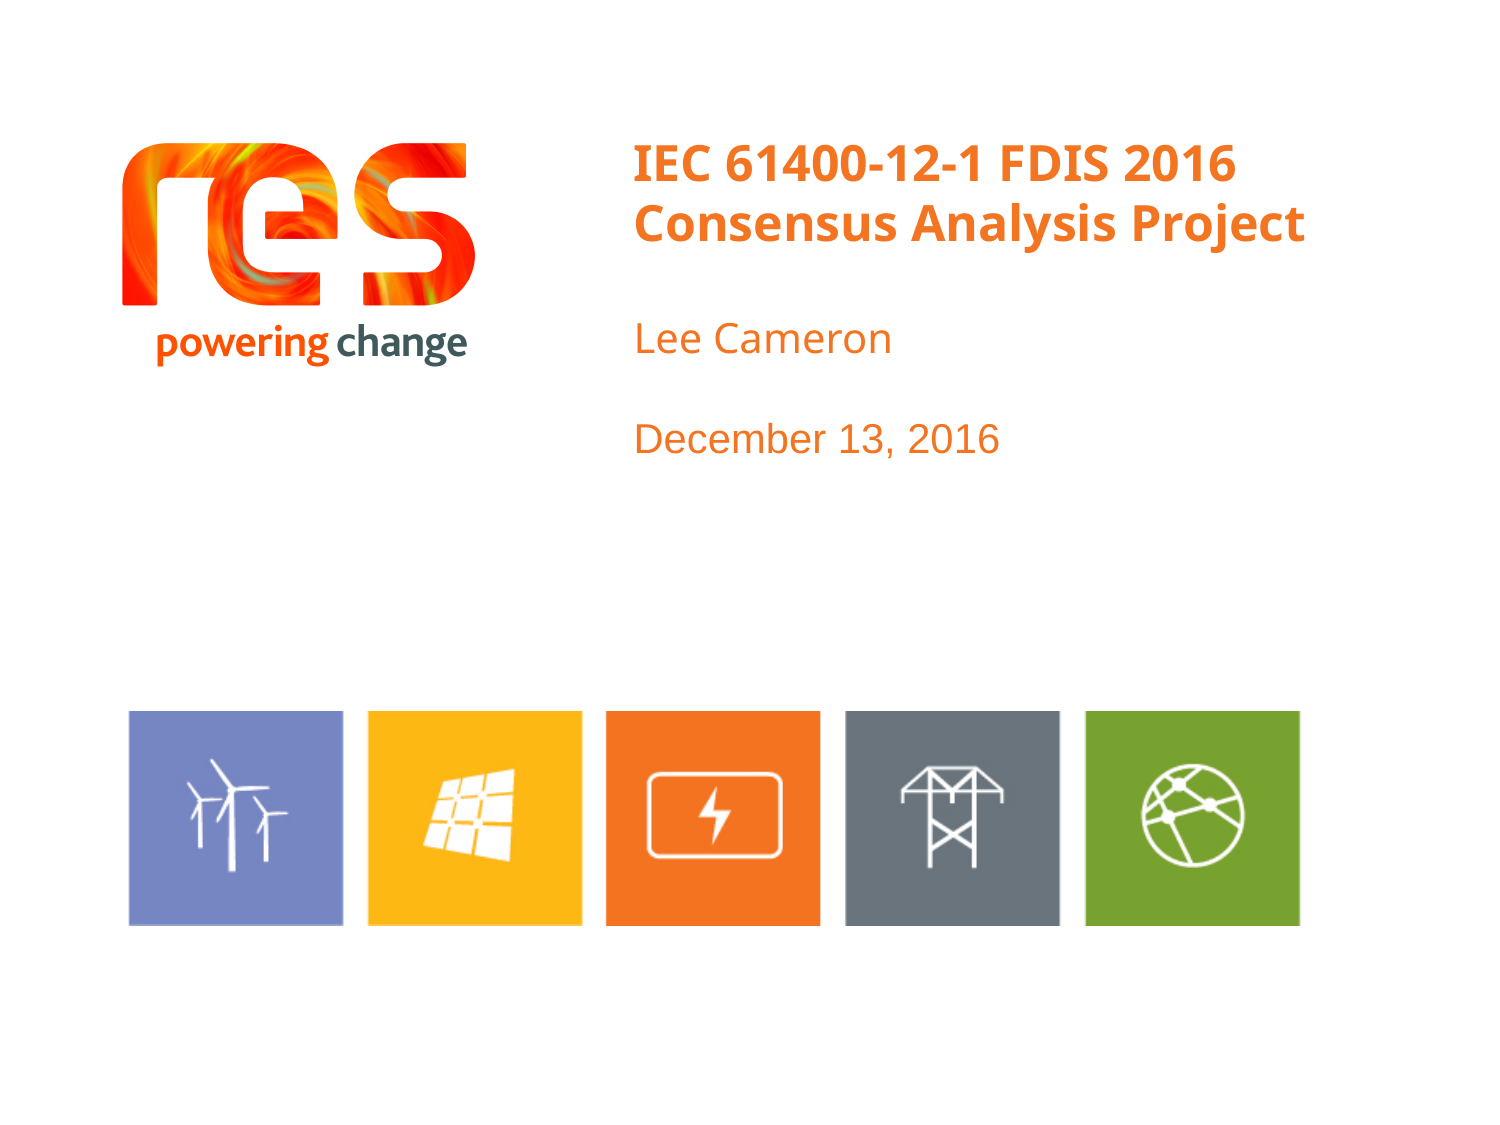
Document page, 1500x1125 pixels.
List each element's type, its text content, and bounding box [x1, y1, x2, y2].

text_box IEC 61400-12-1 FDIS 2016 Consensus Analysis Project Lee Cameron December 13, 2016 [618, 124, 1454, 507]
picture [128, 711, 1302, 926]
picture [83, 107, 510, 392]
